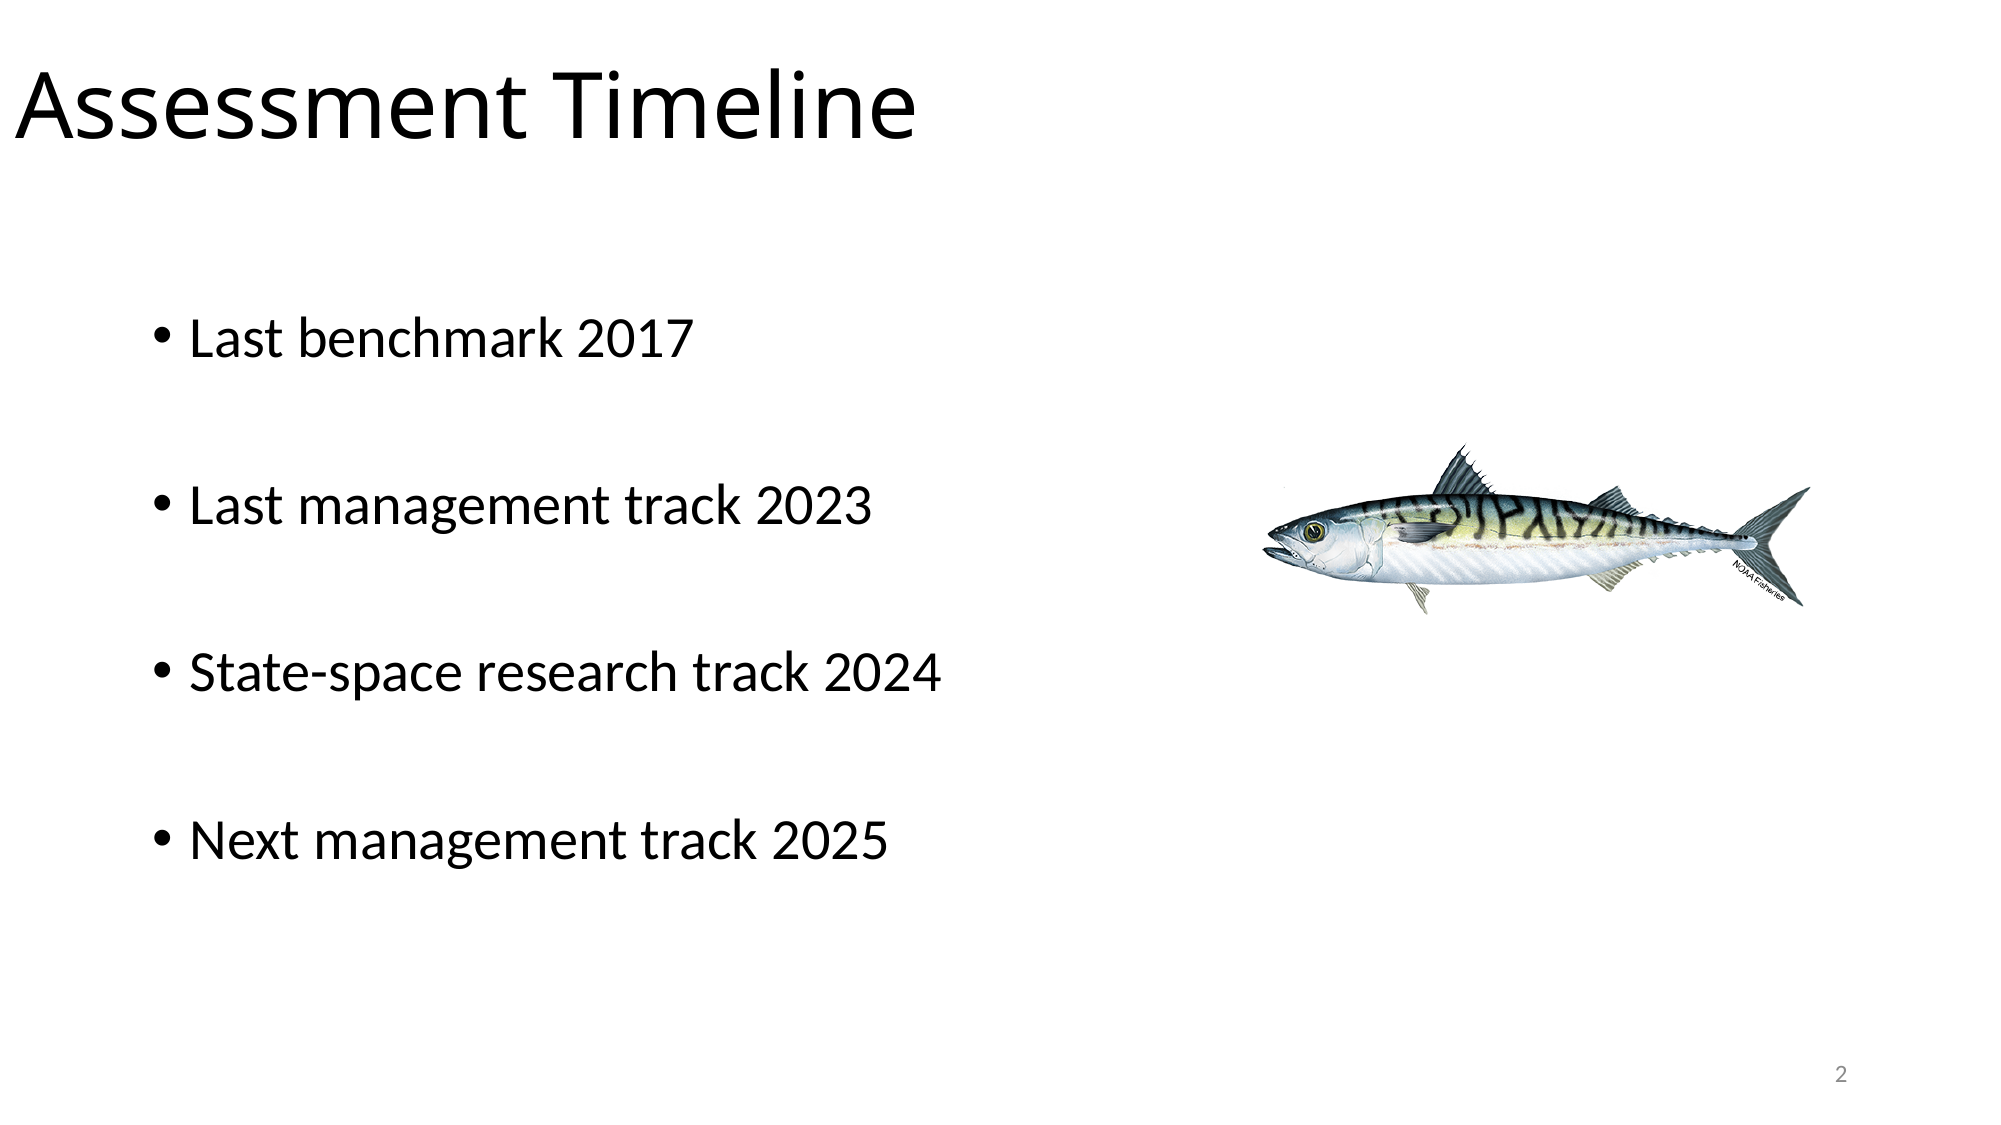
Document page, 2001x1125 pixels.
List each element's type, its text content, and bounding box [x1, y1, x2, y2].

title Assessment Timeline [0, 0, 1725, 218]
slide_number 2 [1412, 1042, 1863, 1103]
list Last benchmark 2017 Last management track 2023 State-space research track 2024 Next management track 2025 [137, 299, 988, 1014]
picture [1249, 343, 1821, 724]
